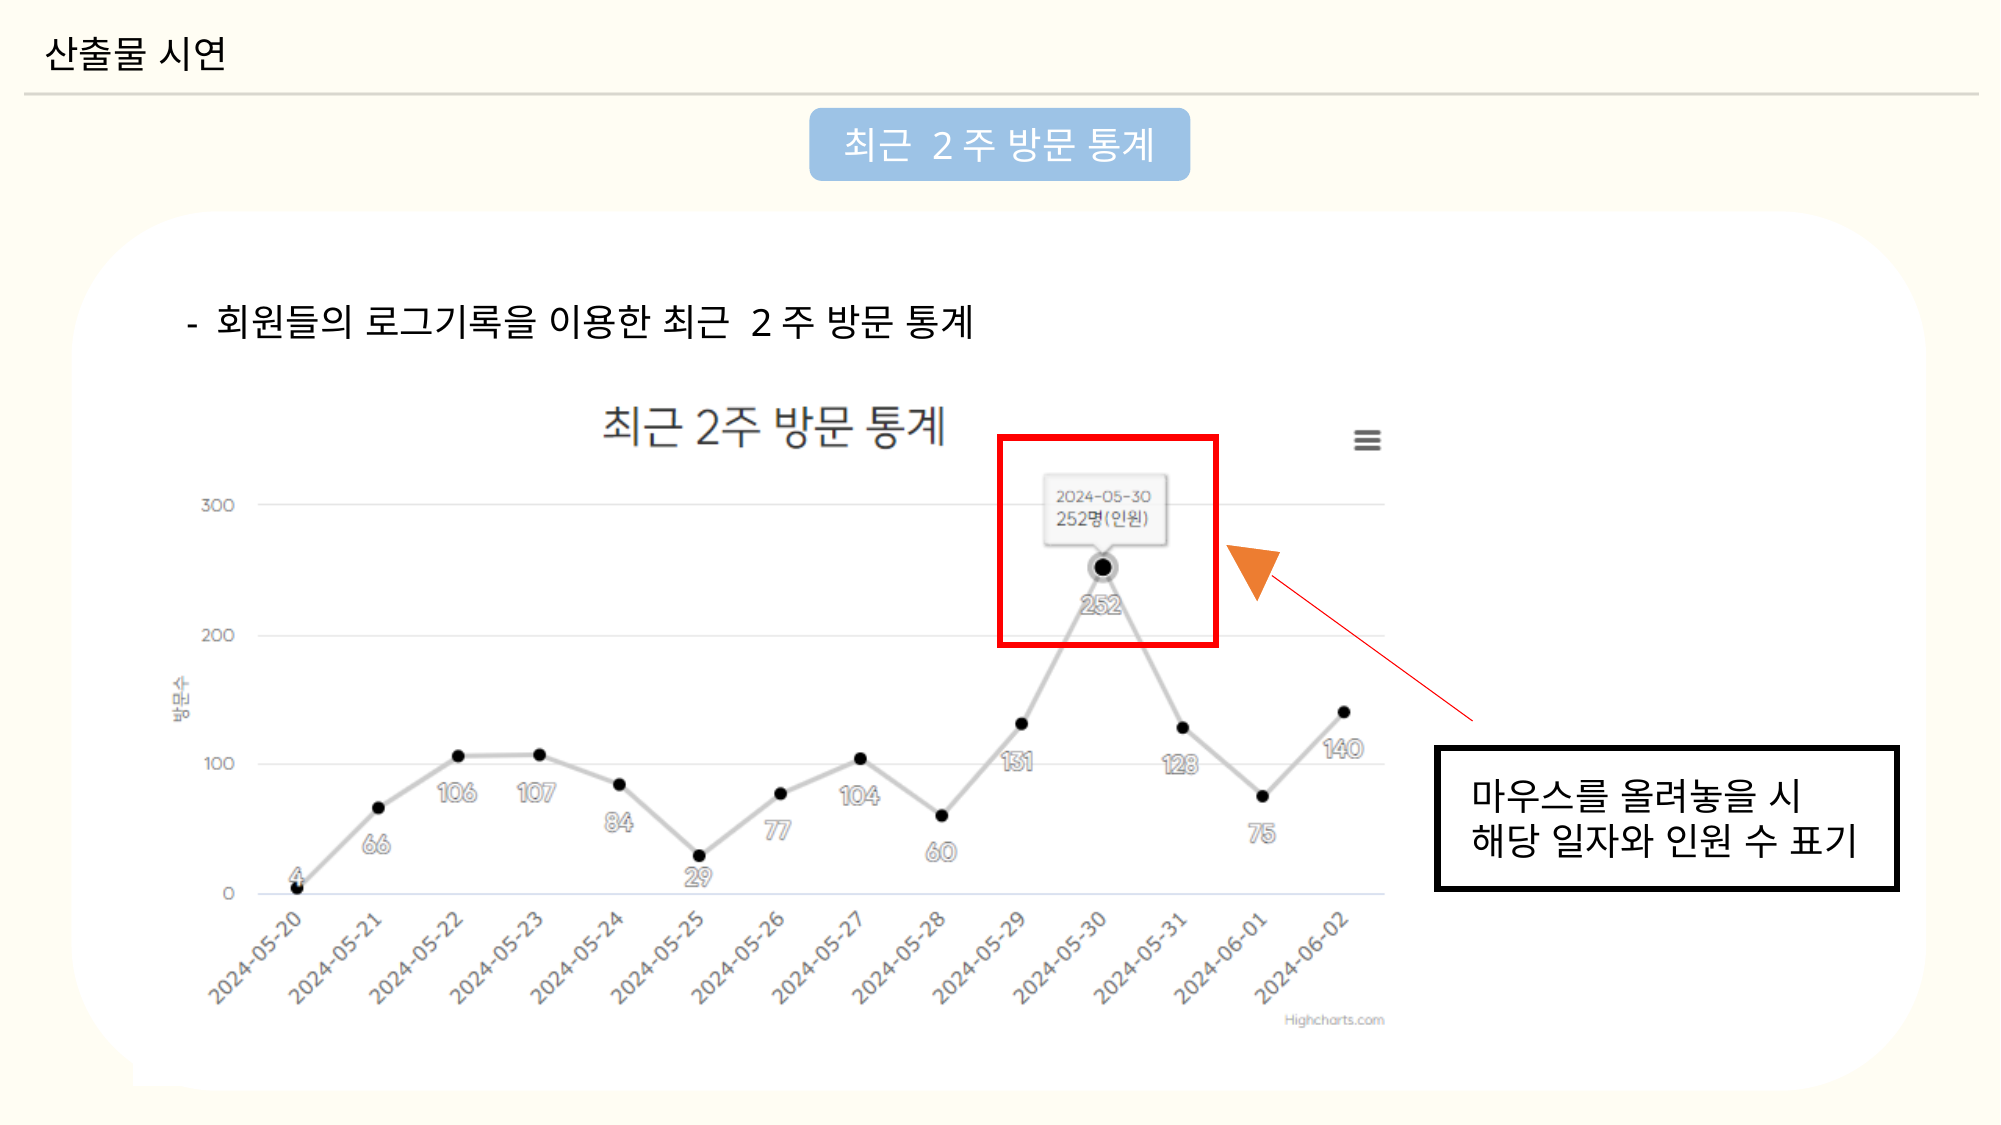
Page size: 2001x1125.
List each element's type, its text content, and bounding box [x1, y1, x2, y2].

text_box 최근 2주 방문 통계 [808, 106, 1192, 182]
text_box 산출물 시연 [29, 23, 243, 84]
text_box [1270, 574, 1473, 721]
text_box [1436, 747, 1898, 890]
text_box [24, 88, 1979, 100]
text_box [70, 210, 1928, 1092]
picture [133, 360, 1421, 1086]
text_box - 회원들의 로그기록을 이용한 최근 2주 방문 통계 [171, 291, 990, 352]
text_box 마우스를 올려놓을 시 해당 일자와 인원 수 표기 [1457, 765, 1874, 871]
